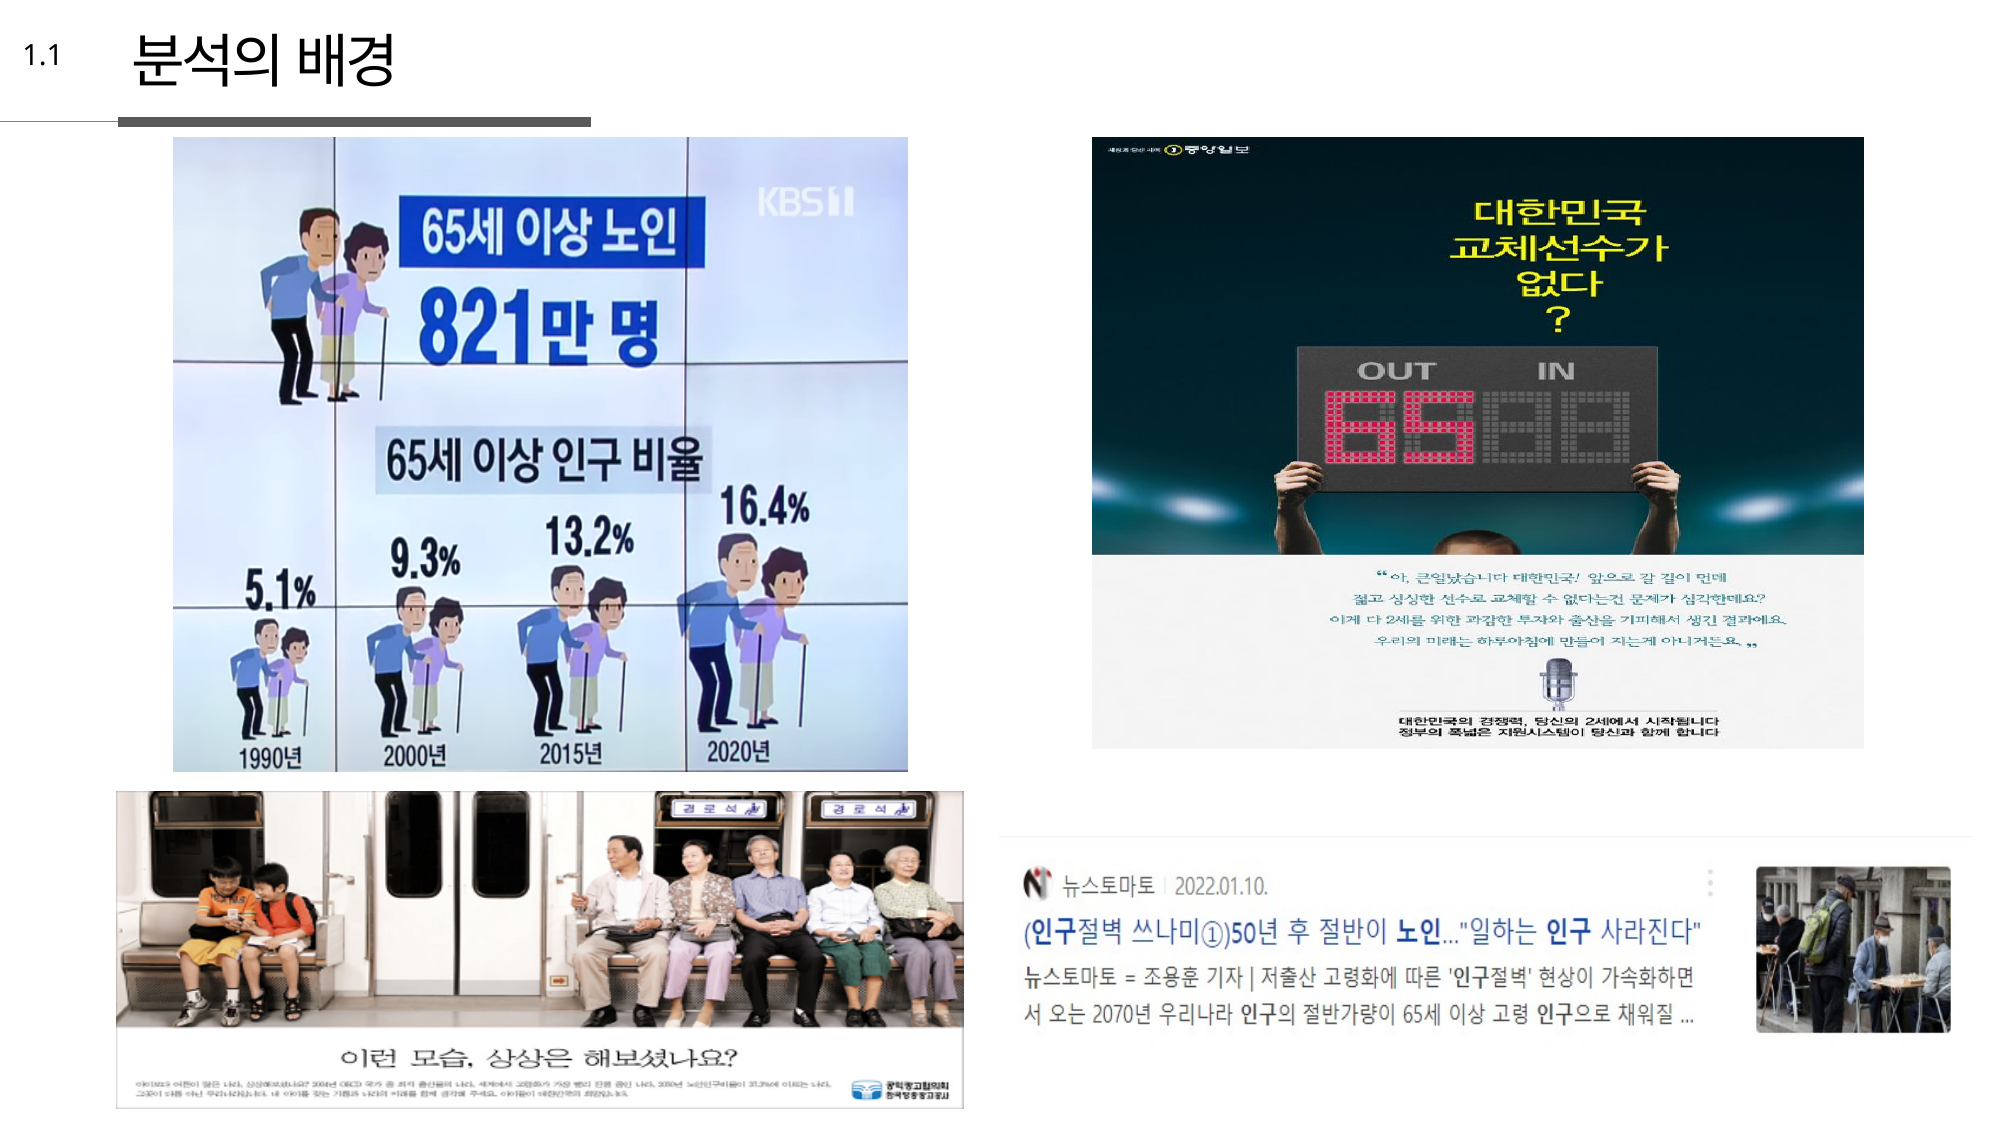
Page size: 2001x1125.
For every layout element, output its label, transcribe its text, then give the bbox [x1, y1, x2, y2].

picture [1092, 136, 1864, 749]
text_box 1.1 [7, 28, 79, 79]
text_box 분석의 배경 [116, 16, 414, 102]
picture [173, 137, 908, 773]
picture [999, 836, 1972, 1064]
picture [116, 791, 964, 1109]
